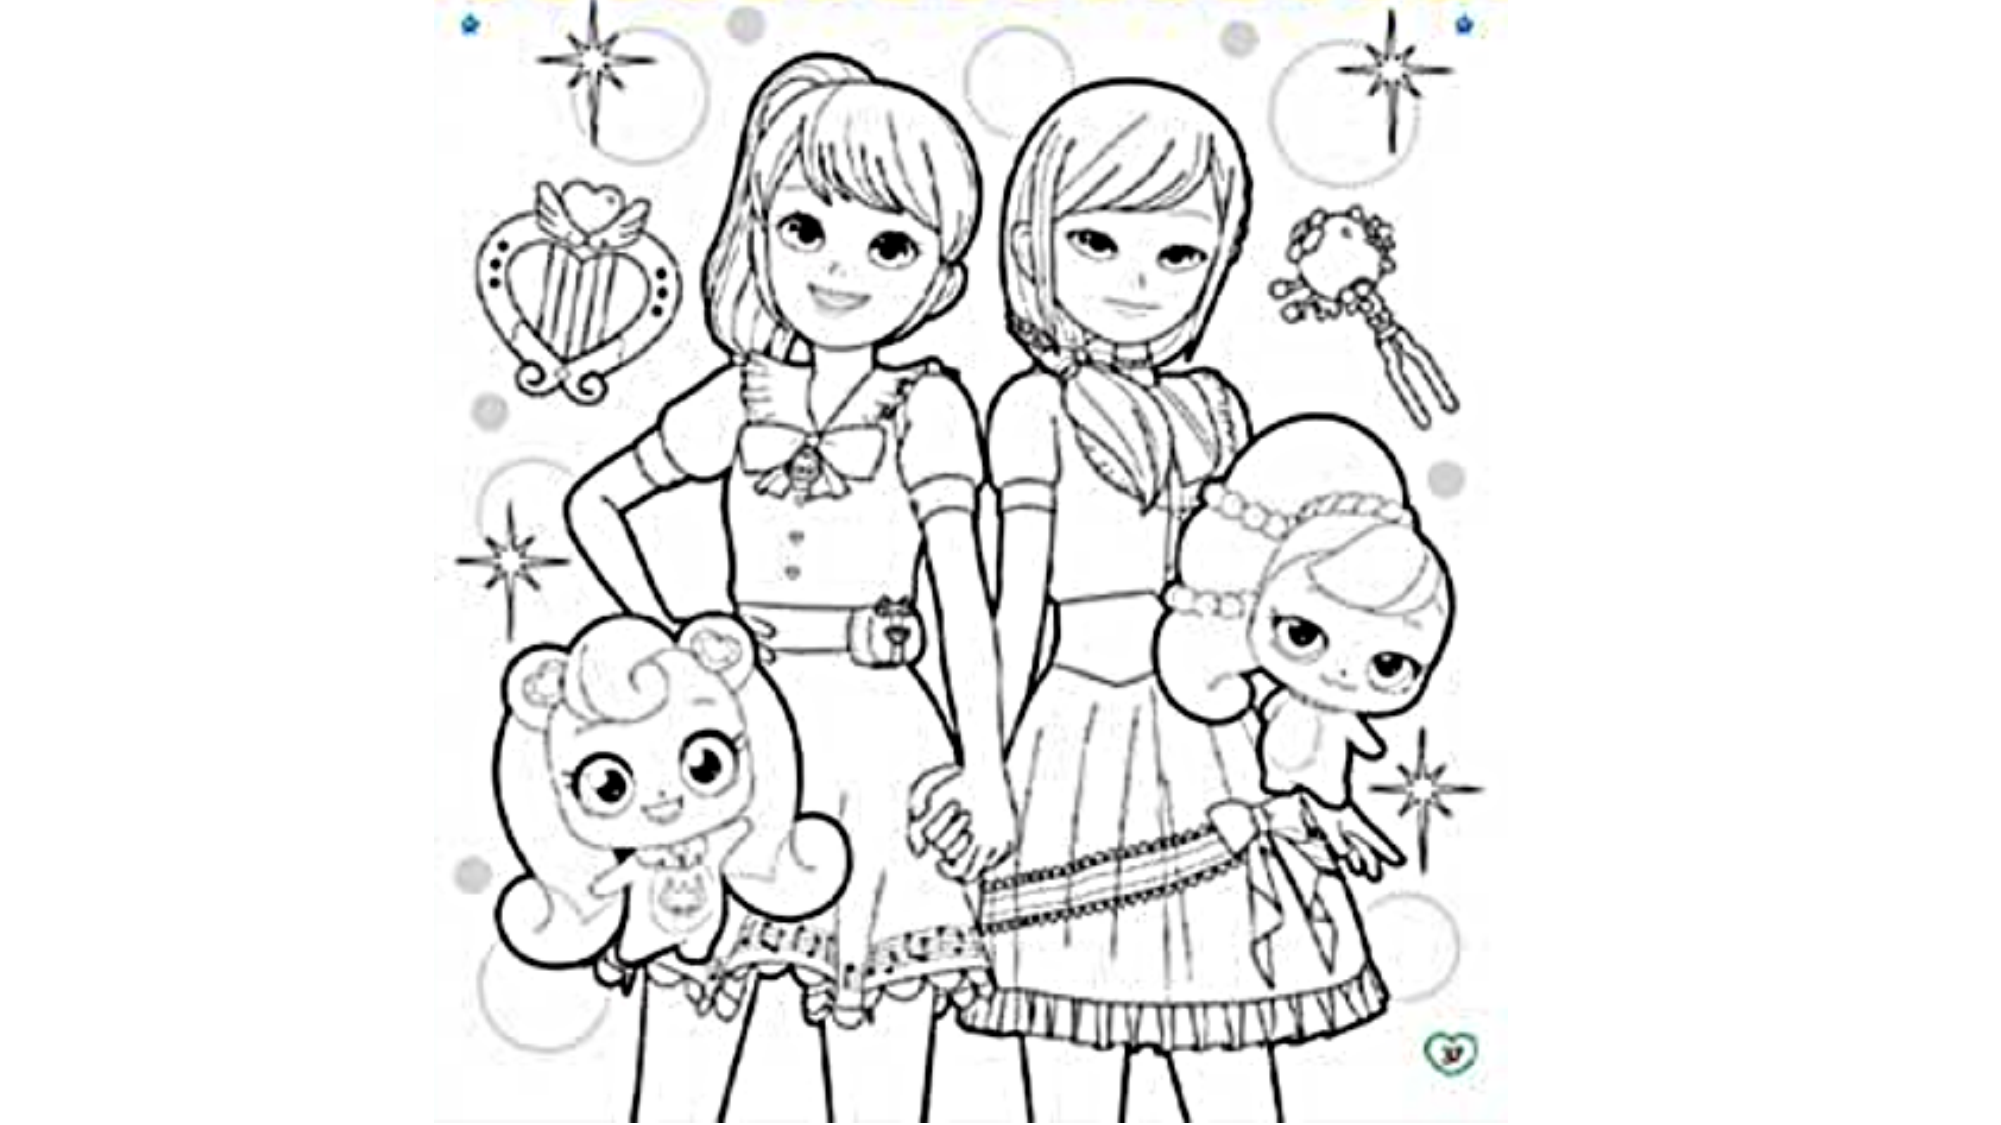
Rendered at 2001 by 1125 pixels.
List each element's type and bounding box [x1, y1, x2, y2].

picture [434, 0, 1509, 1124]
